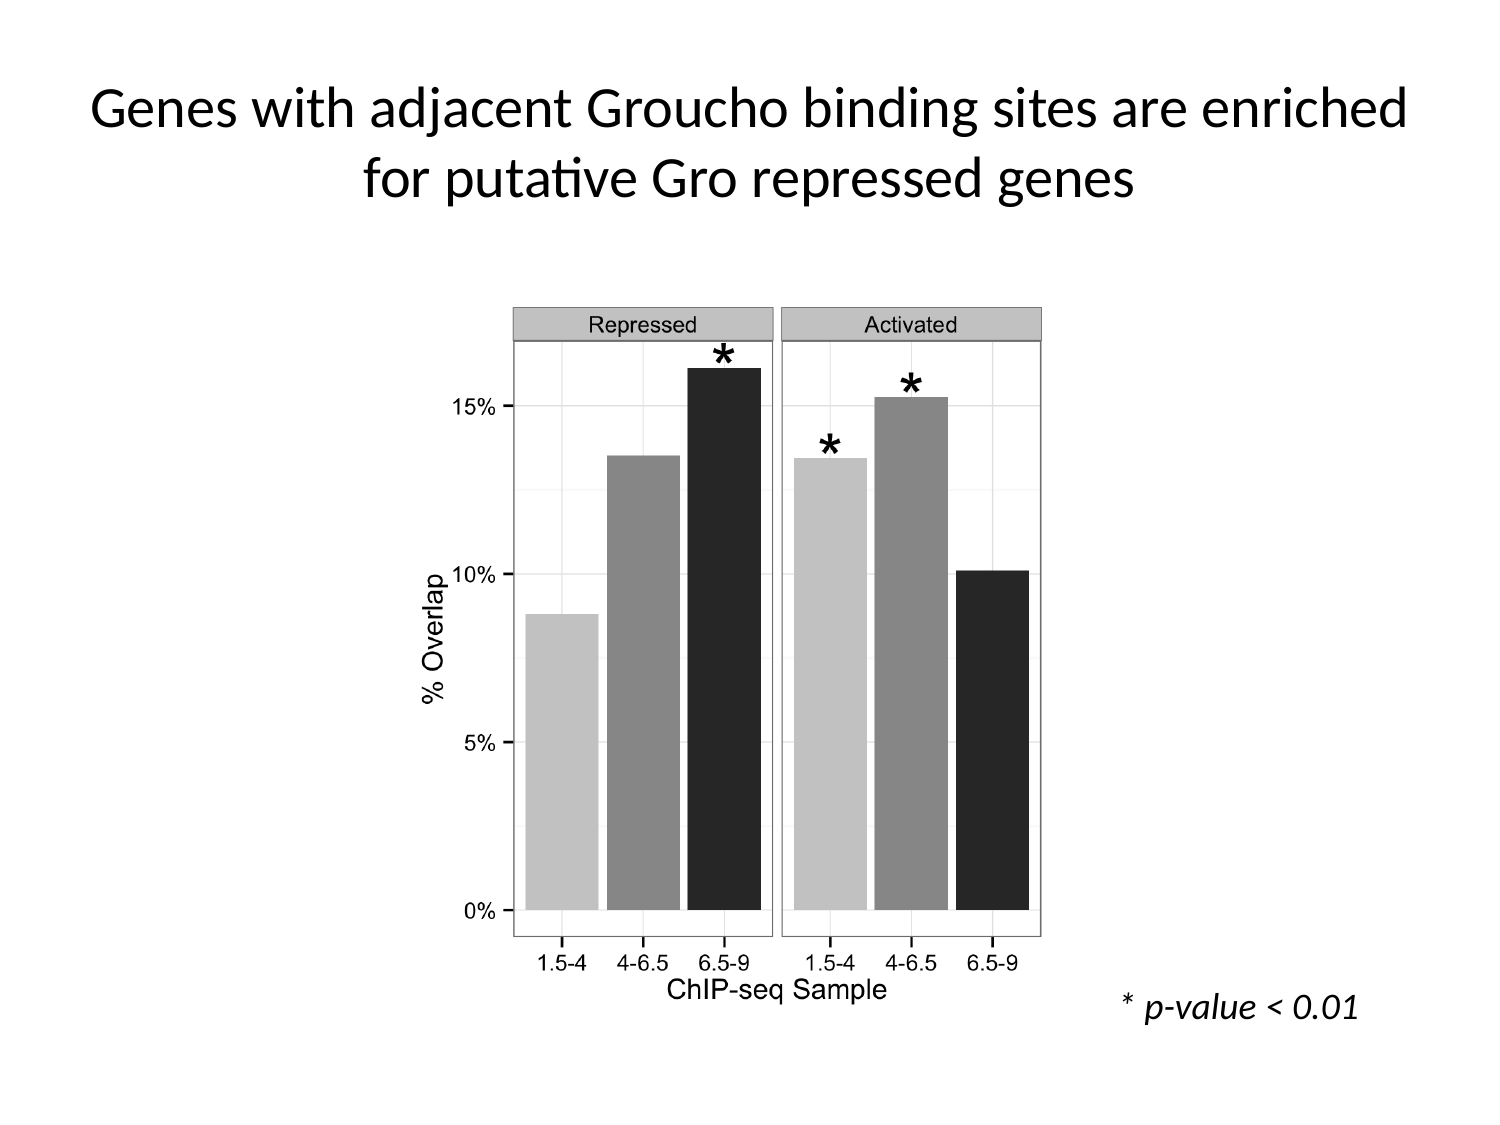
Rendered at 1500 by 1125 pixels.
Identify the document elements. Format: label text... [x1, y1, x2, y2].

text_box * p-value < 0.01 [1102, 974, 1375, 1035]
title Genes with adjacent Groucho binding sites are enriched for putative Gro repressed genes [75, 45, 1425, 233]
picture [397, 232, 1076, 1024]
